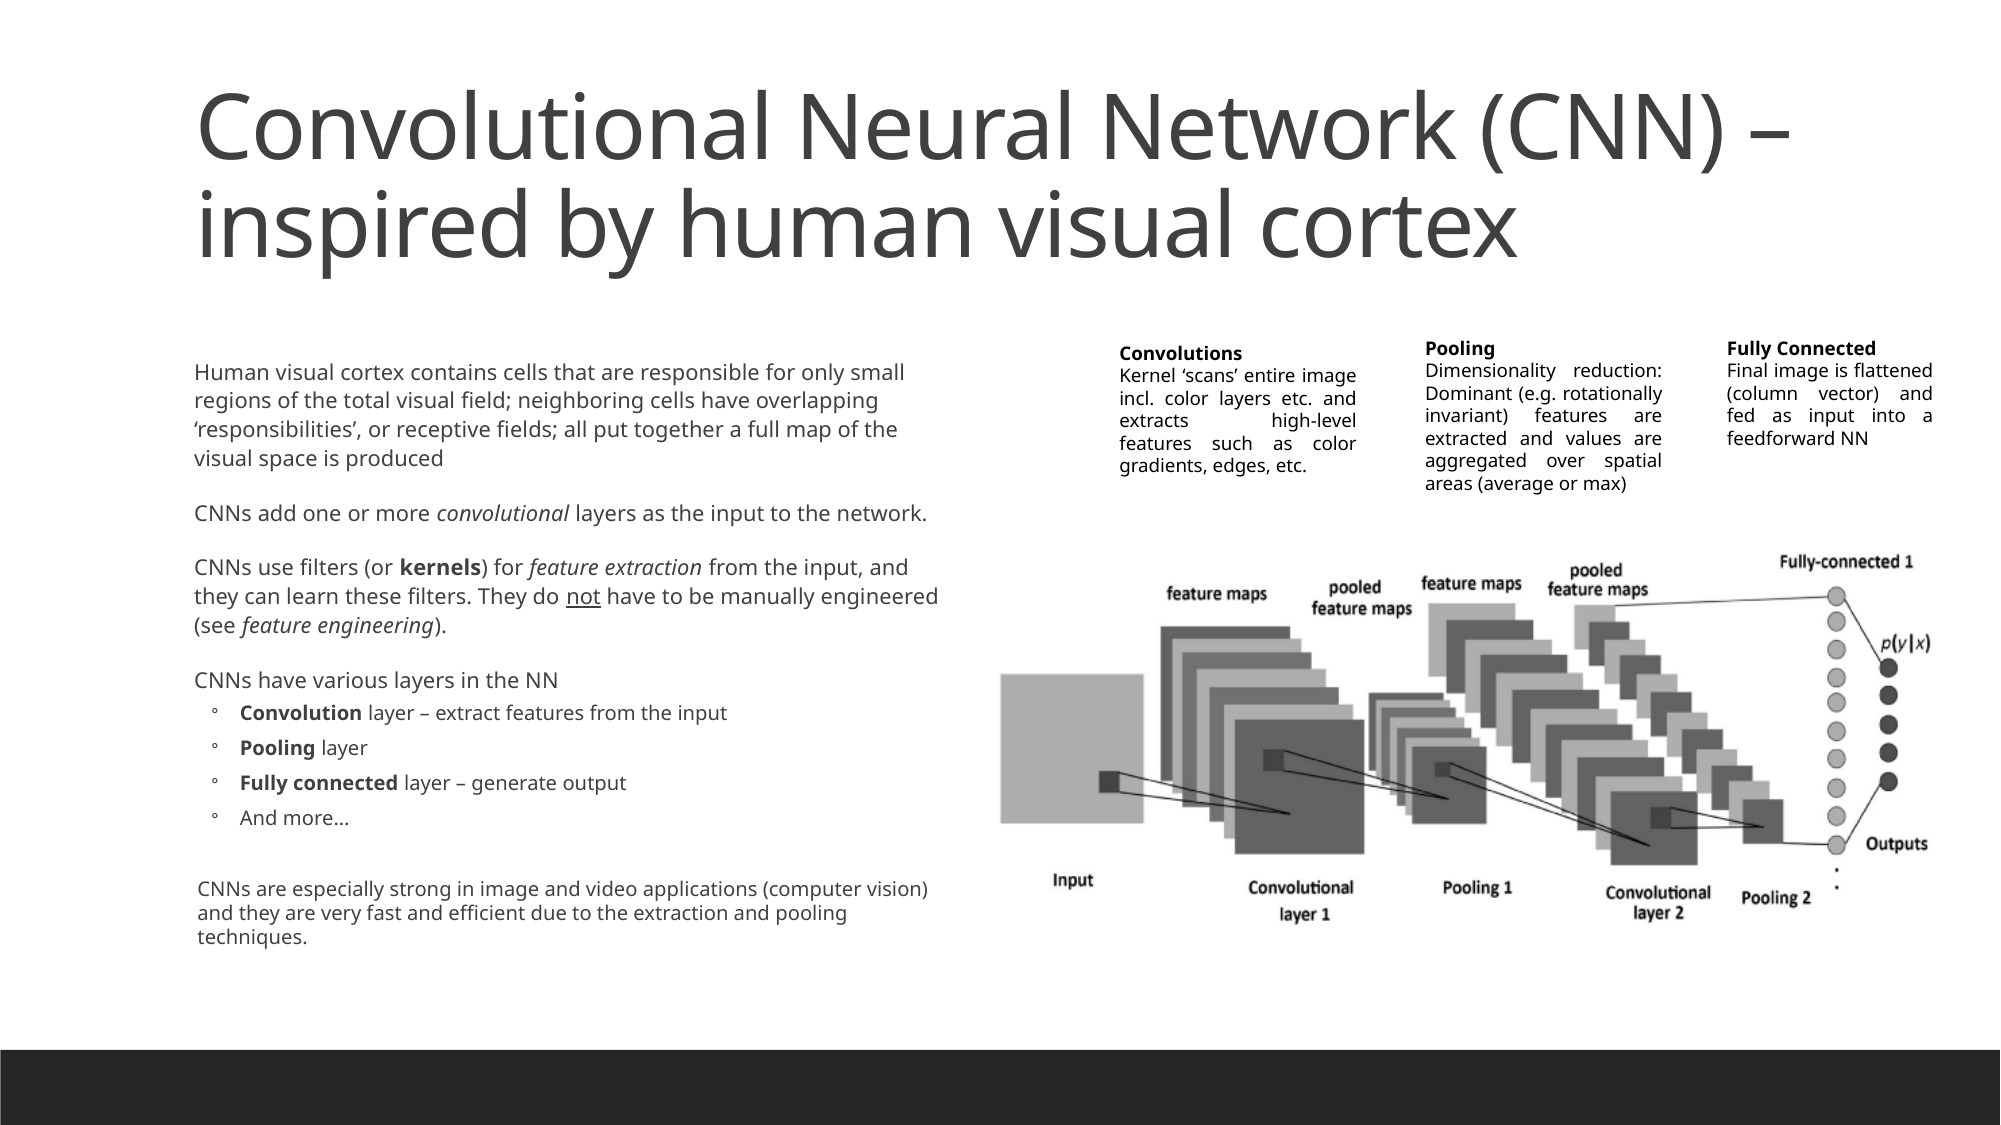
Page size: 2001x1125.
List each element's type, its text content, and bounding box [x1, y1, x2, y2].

picture [992, 546, 1937, 930]
title Convolutional Neural Network (CNN) – inspired by human visual cortex [180, 47, 1830, 285]
text_box Convolutions Kernel ‘scans’ entire image incl. color layers etc. and extracts high-level features such as color gradients, edges, etc. [1104, 333, 1372, 484]
list Human visual cortex contains cells that are responsible for only small regions of the total visual field; neighboring cells have overlapping ‘responsibilities’, or receptive fields; all put together a full map of the visual space is produced CNNs add one or more convolutional layers as the input to the network. CNNs use filters (or kernels) for feature extraction from the input, and they can learn these filters. They do not have to be manually engineered (see feature engineering). CNNs have various layers in the NN Convolution layer – extract features from the input Pooling layer Fully connected layer – generate output And more… CNNs are especially strong in image and video applications (computer vision) and they are very fast and efficient due to the extraction and pooling techniques. [180, 347, 942, 963]
text_box Fully Connected Final image is flattened (column vector) and fed as input into a feedforward NN [1712, 329, 1948, 457]
text_box Pooling Dimensionality reduction: Dominant (e.g. rotationally invariant) features are extracted and values are aggregated over spatial areas (average or max) [1410, 329, 1677, 502]
